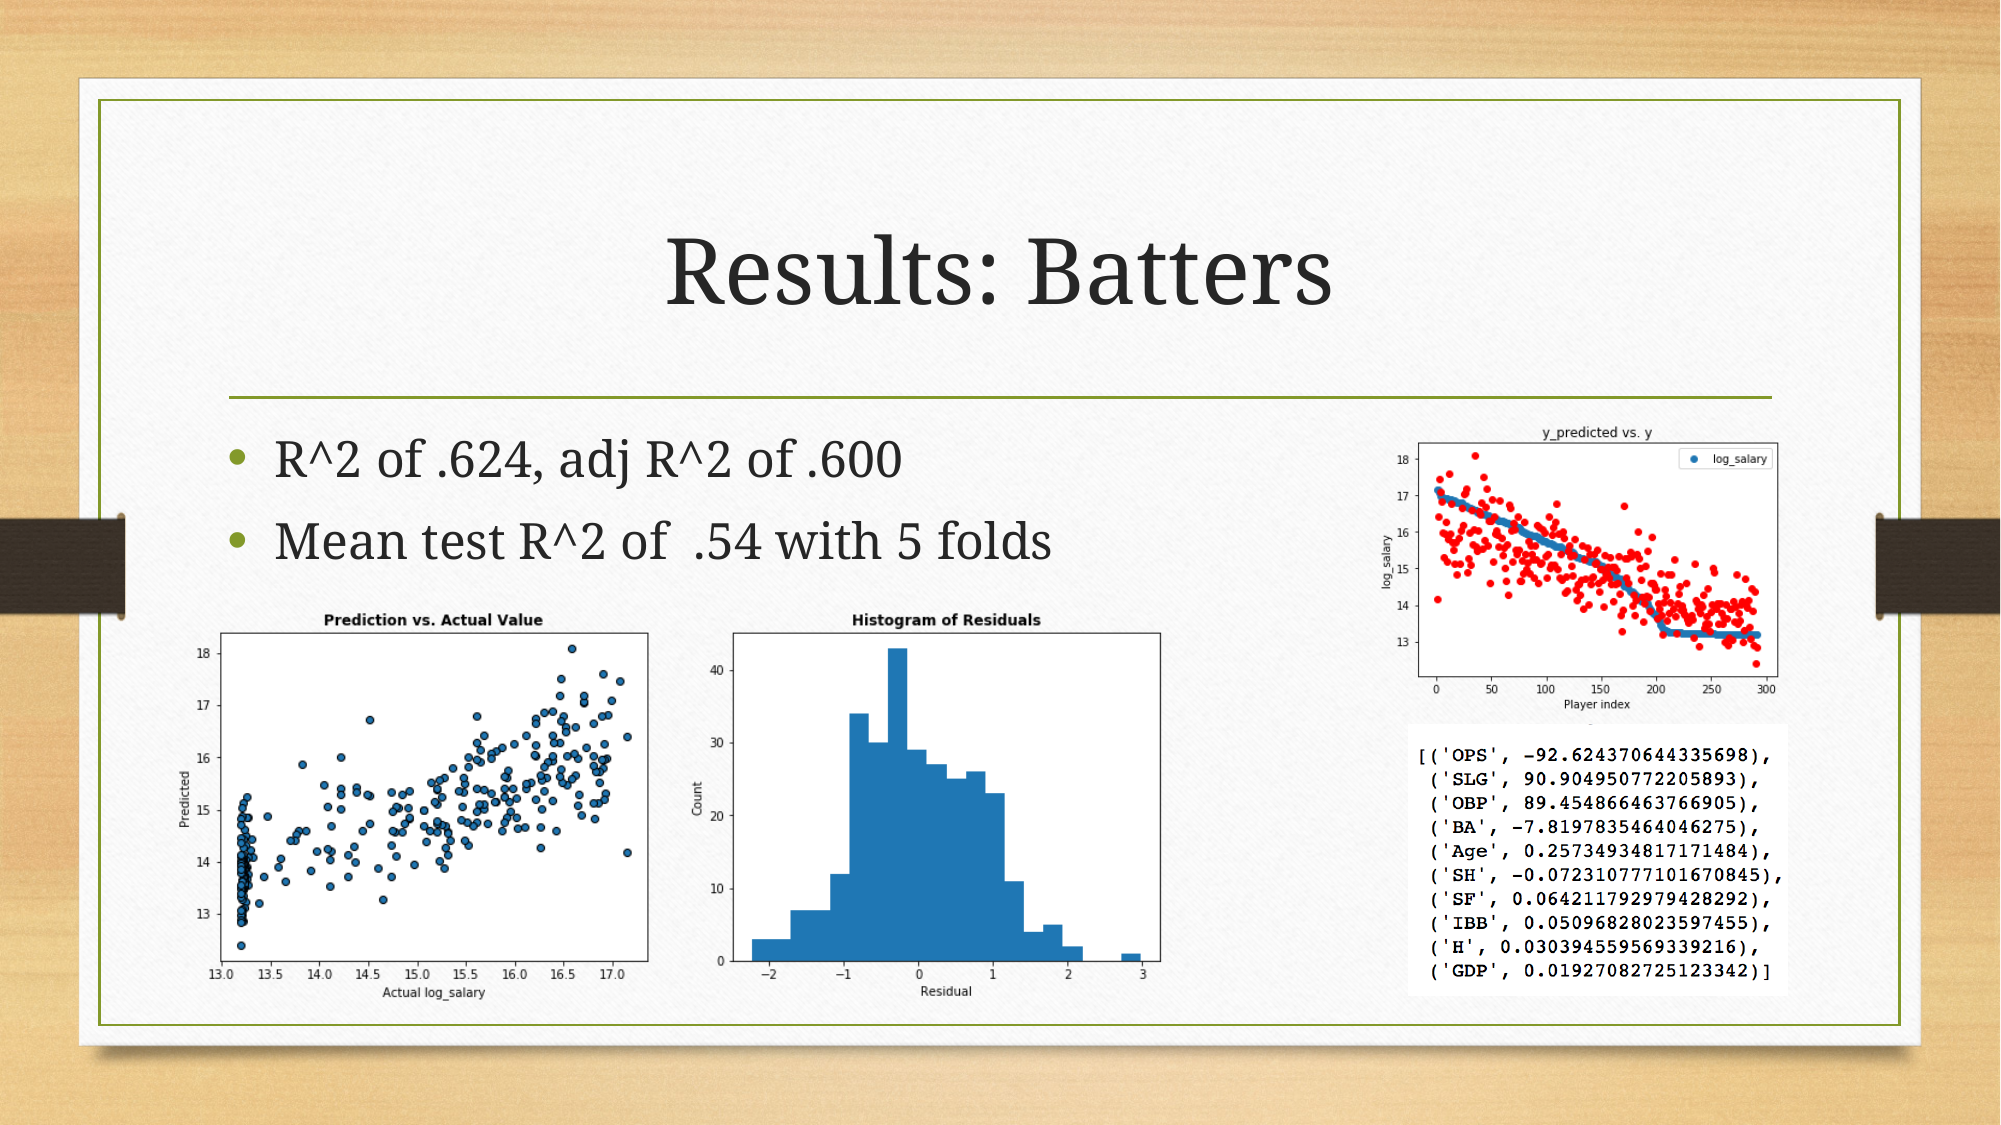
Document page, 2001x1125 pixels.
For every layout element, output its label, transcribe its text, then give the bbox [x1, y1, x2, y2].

title Results: Batters [212, 161, 1788, 375]
list R^2 of .624, adj R^2 of .600 Mean test R^2 of .54 with 5 folds [212, 419, 1788, 964]
picture [0, 0, 2001, 1125]
